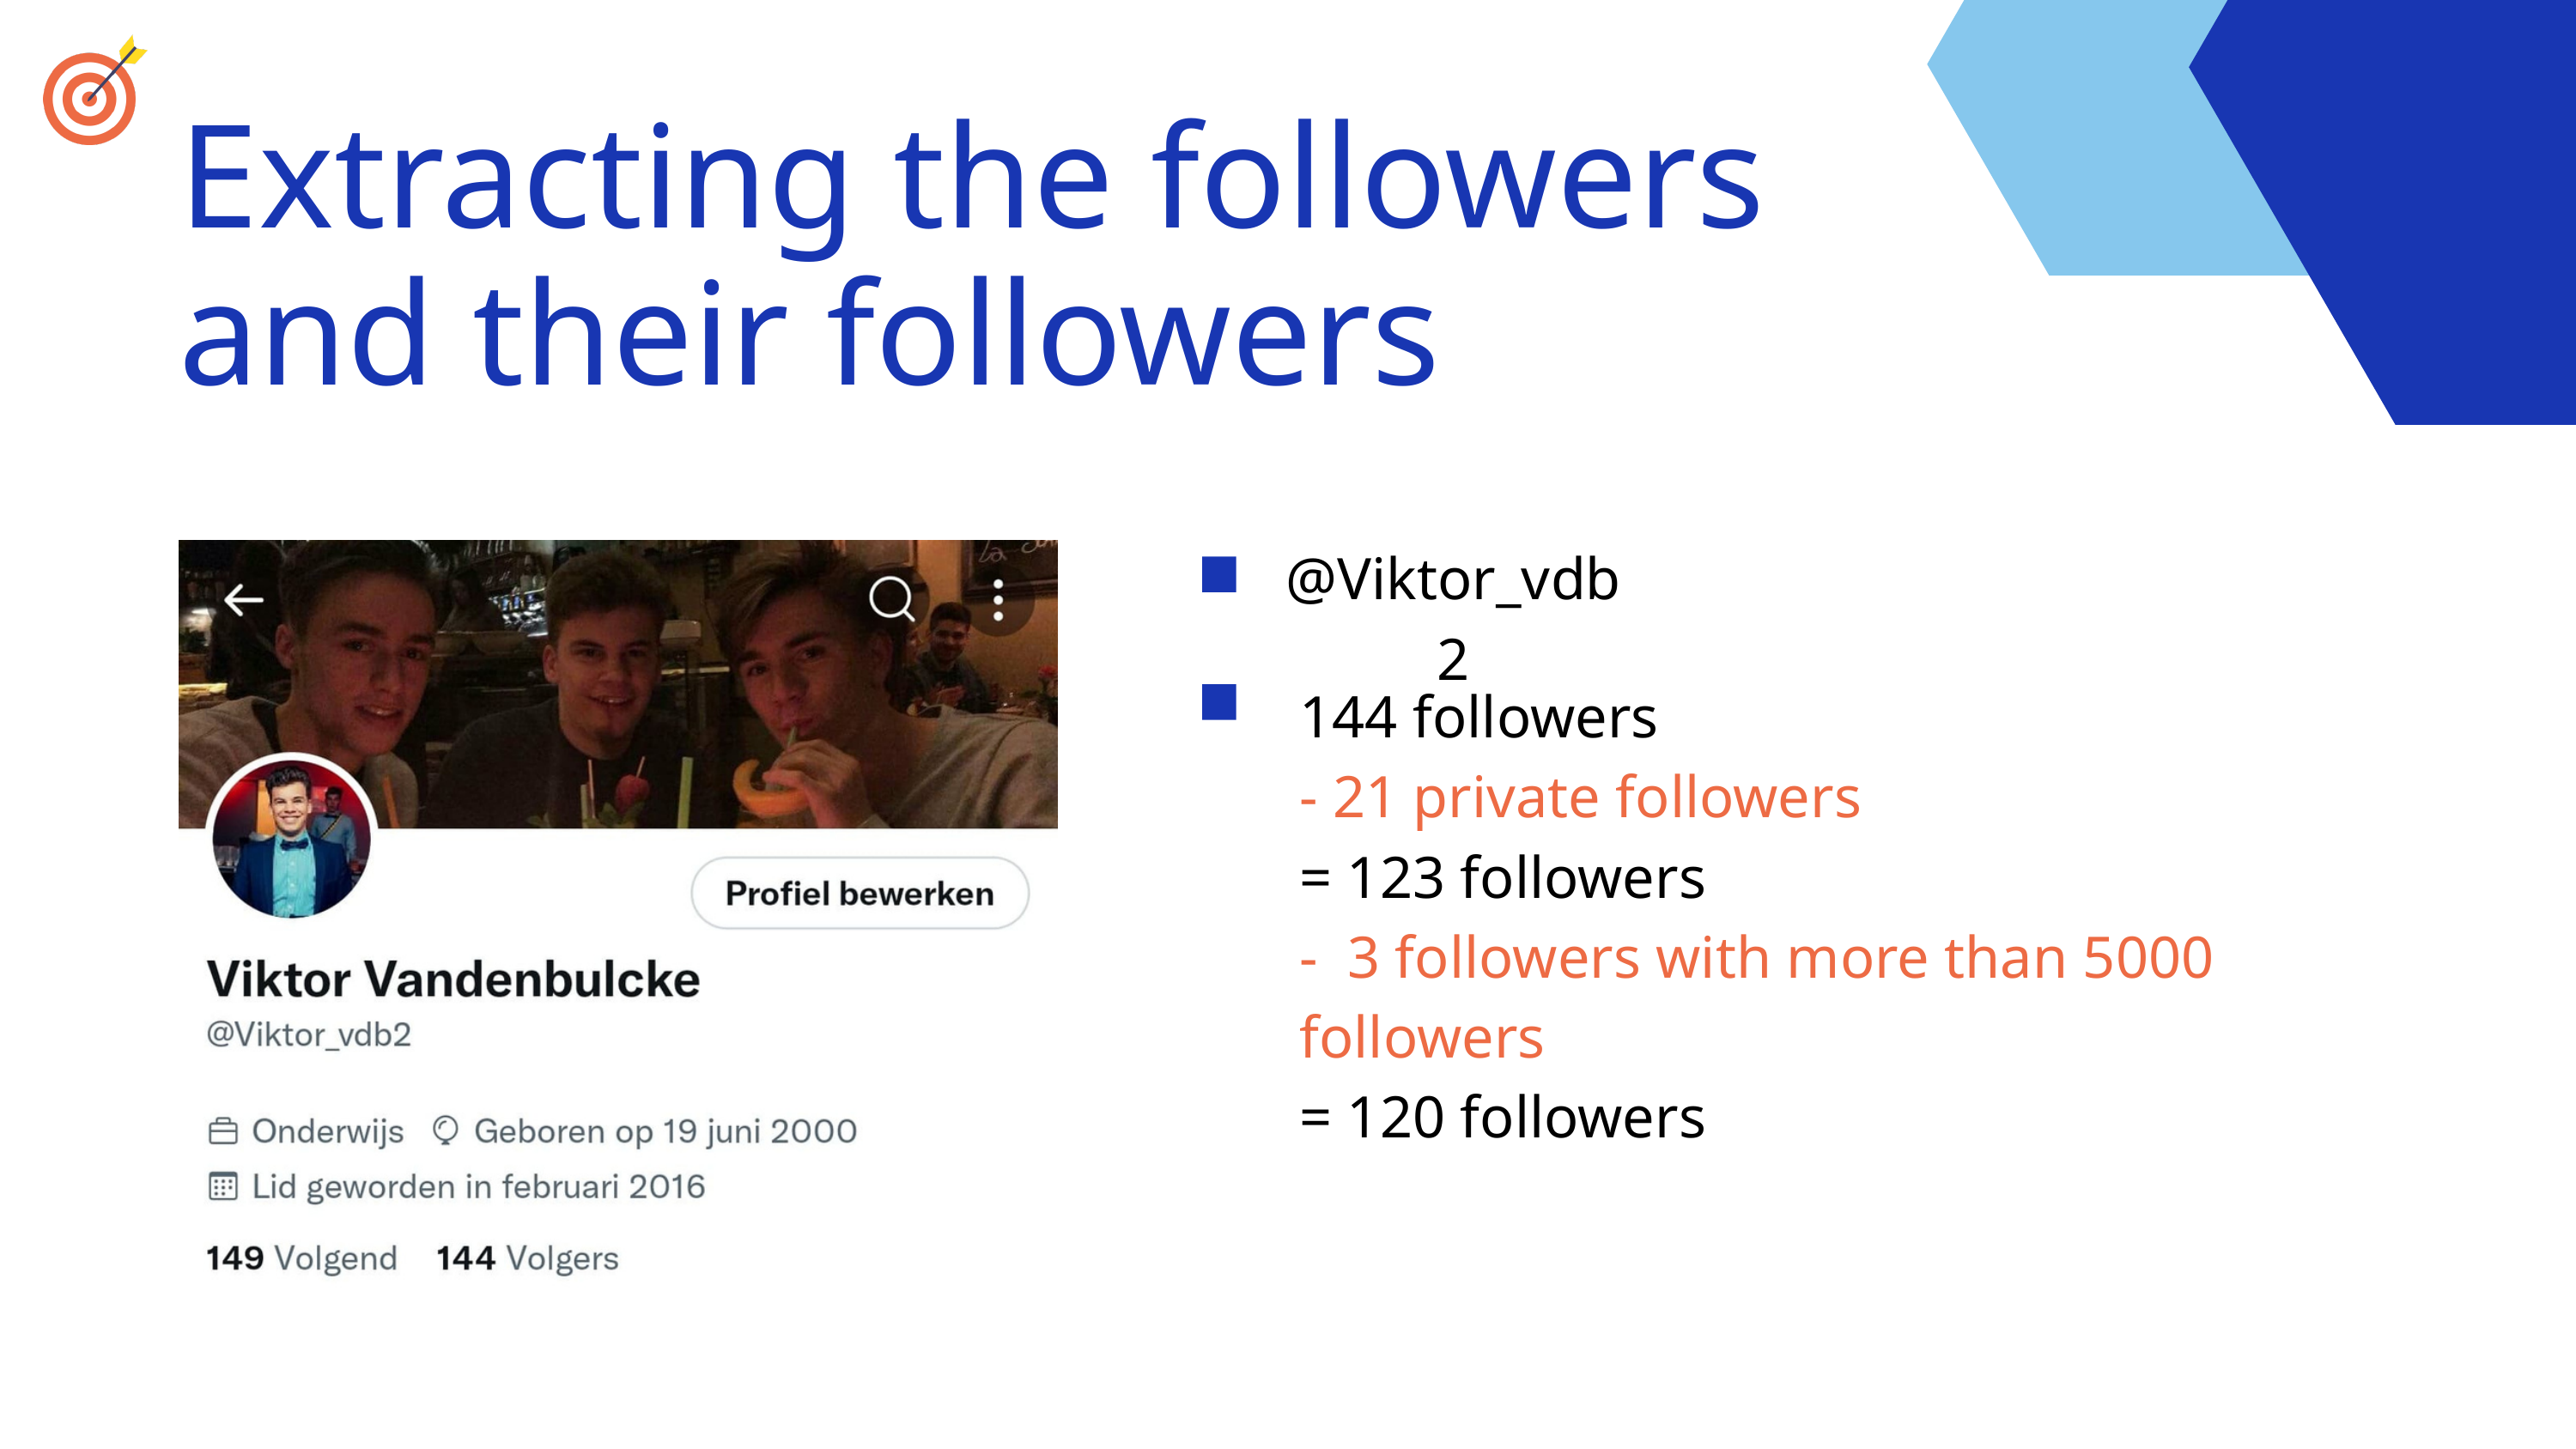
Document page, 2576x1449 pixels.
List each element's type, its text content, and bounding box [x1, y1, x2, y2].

picture [179, 540, 1058, 1304]
text_box [1202, 684, 1236, 720]
text_box Extracting the followers and their followers [179, 99, 1877, 415]
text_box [2188, 0, 2576, 425]
text_box @Viktor_vdb2 [1274, 530, 1632, 692]
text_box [1927, 0, 2184, 276]
picture [43, 34, 148, 145]
text_box 144 followers - 21 private followers = 123 followers - 3 followers with more than 5000 followers = 120 followers [1299, 669, 2429, 1230]
text_box [1202, 556, 1236, 592]
